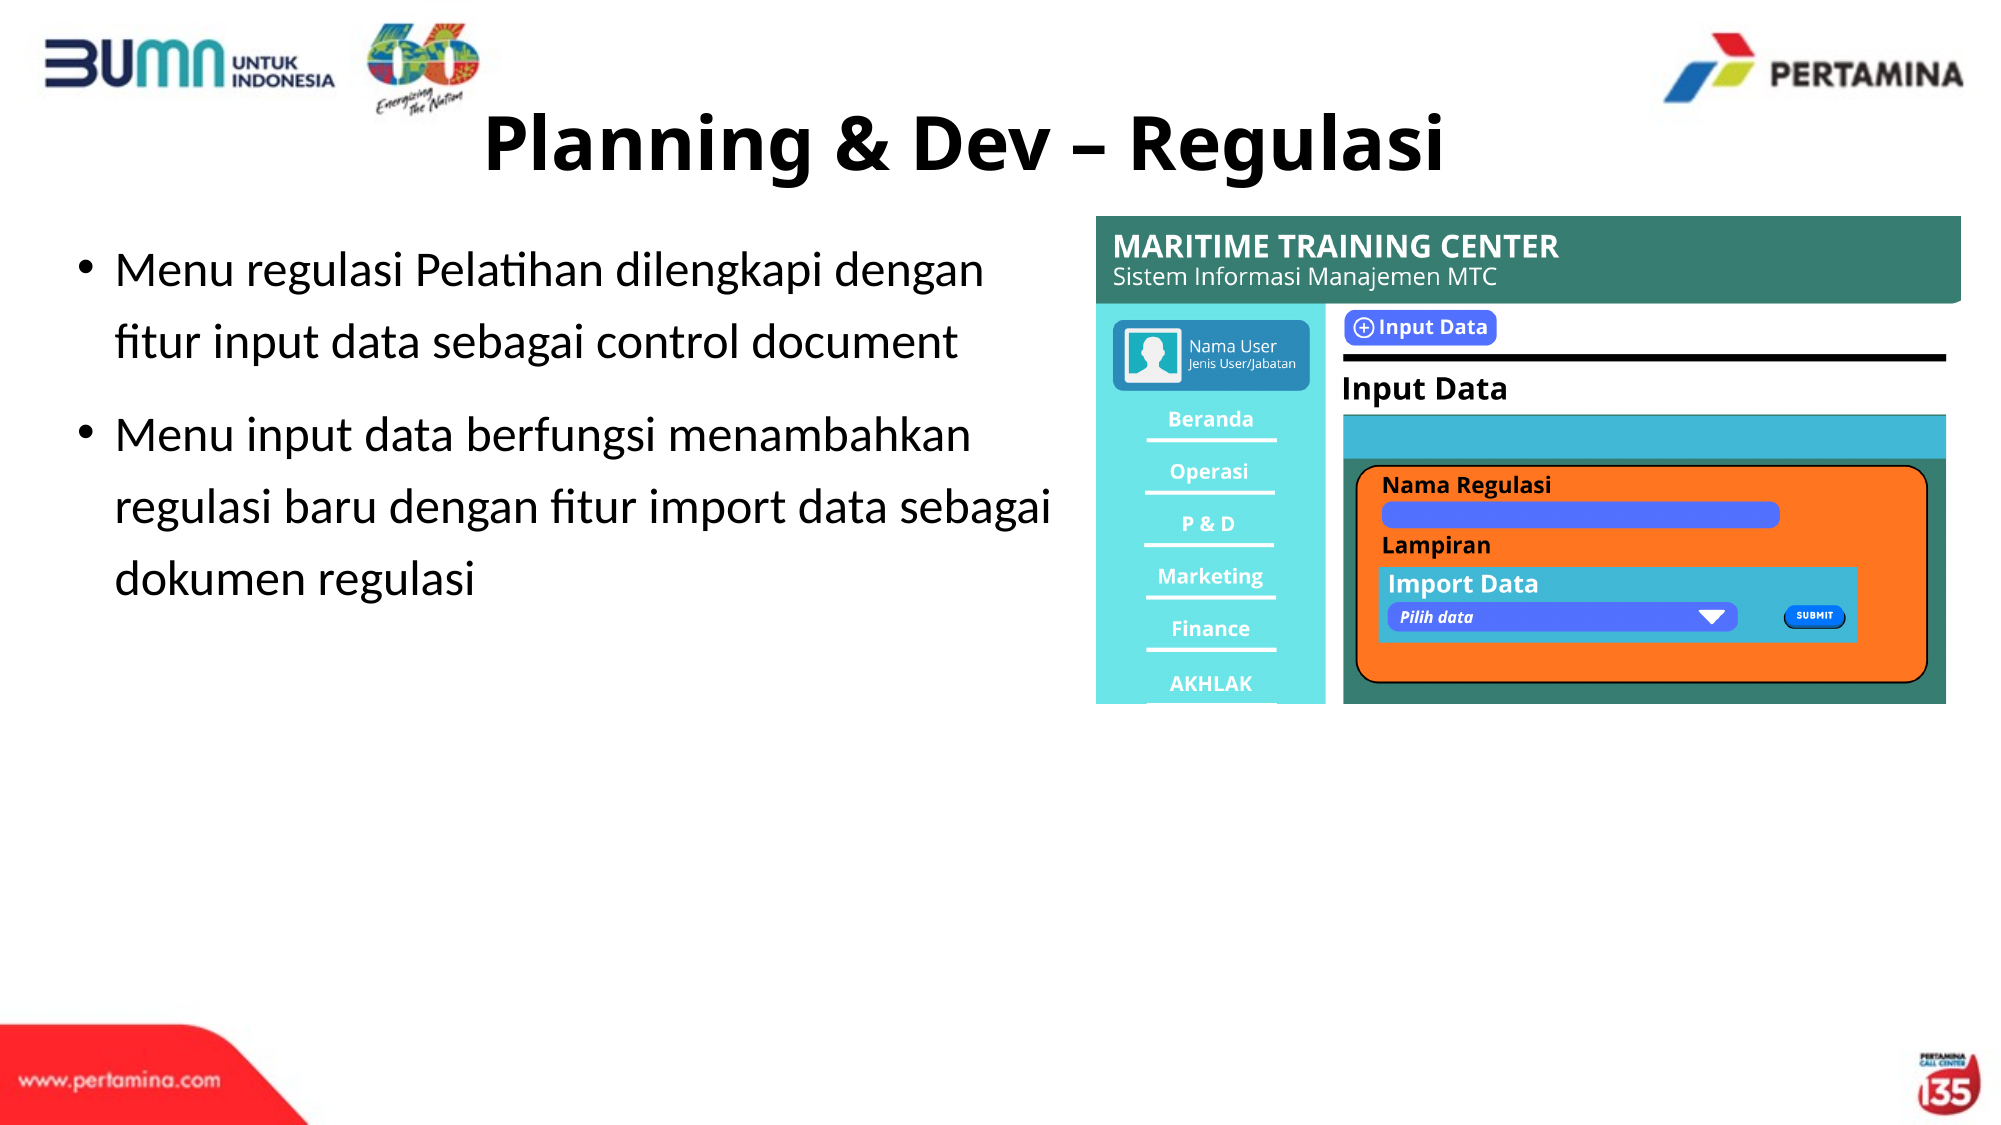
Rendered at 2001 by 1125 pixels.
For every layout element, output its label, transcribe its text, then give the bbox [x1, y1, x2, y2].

list Menu regulasi Pelatihan dilengkapi dengan fitur input data sebagai control document Menu input data berfungsi menambahkan regulasi baru dengan fitur import data sebagai dokumen regulasi [62, 217, 1097, 1009]
title Planning & Dev – Regulasi [102, 84, 1828, 208]
picture [0, 0, 2001, 1125]
